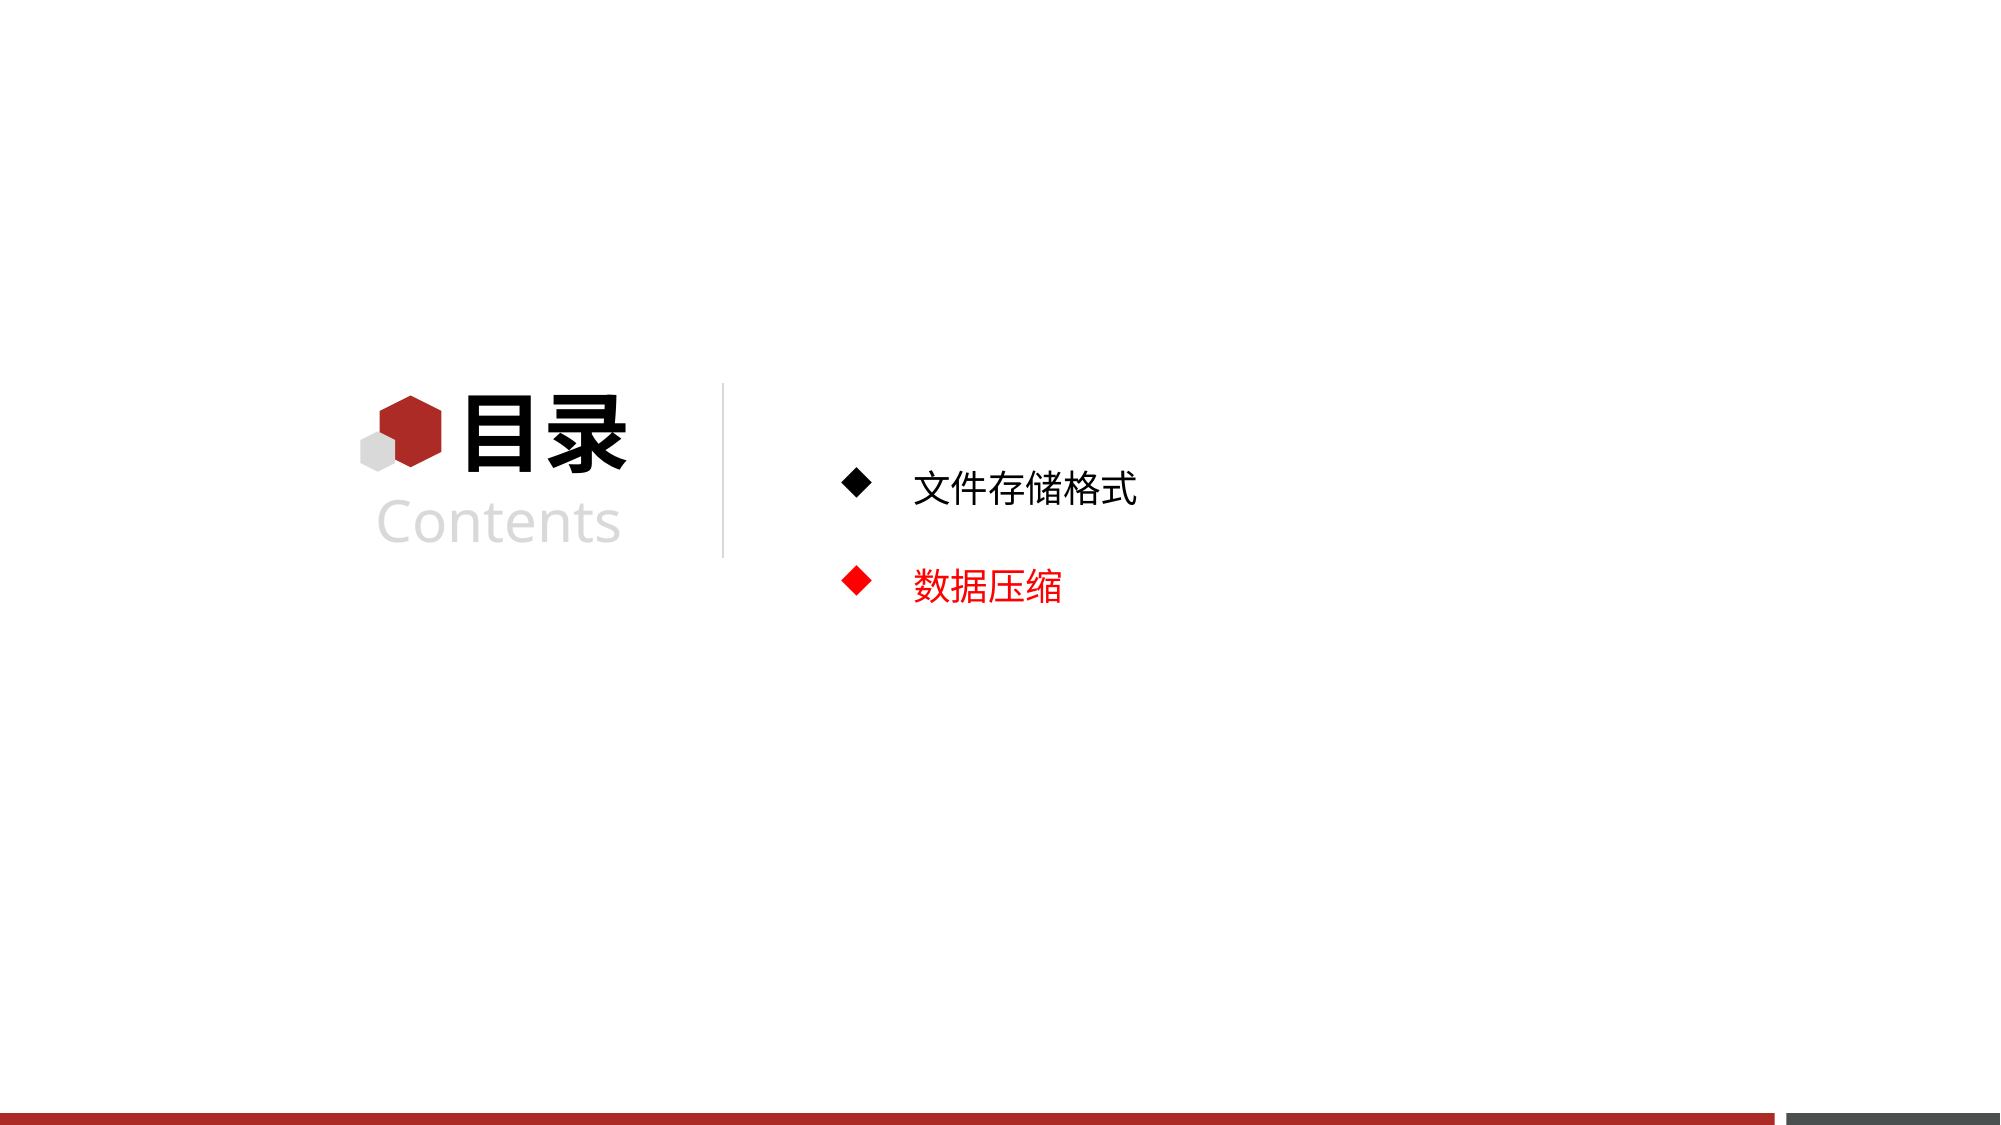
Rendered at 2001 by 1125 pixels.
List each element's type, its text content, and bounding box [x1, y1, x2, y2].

list 文件存储格式 数据压缩 [823, 165, 1804, 864]
